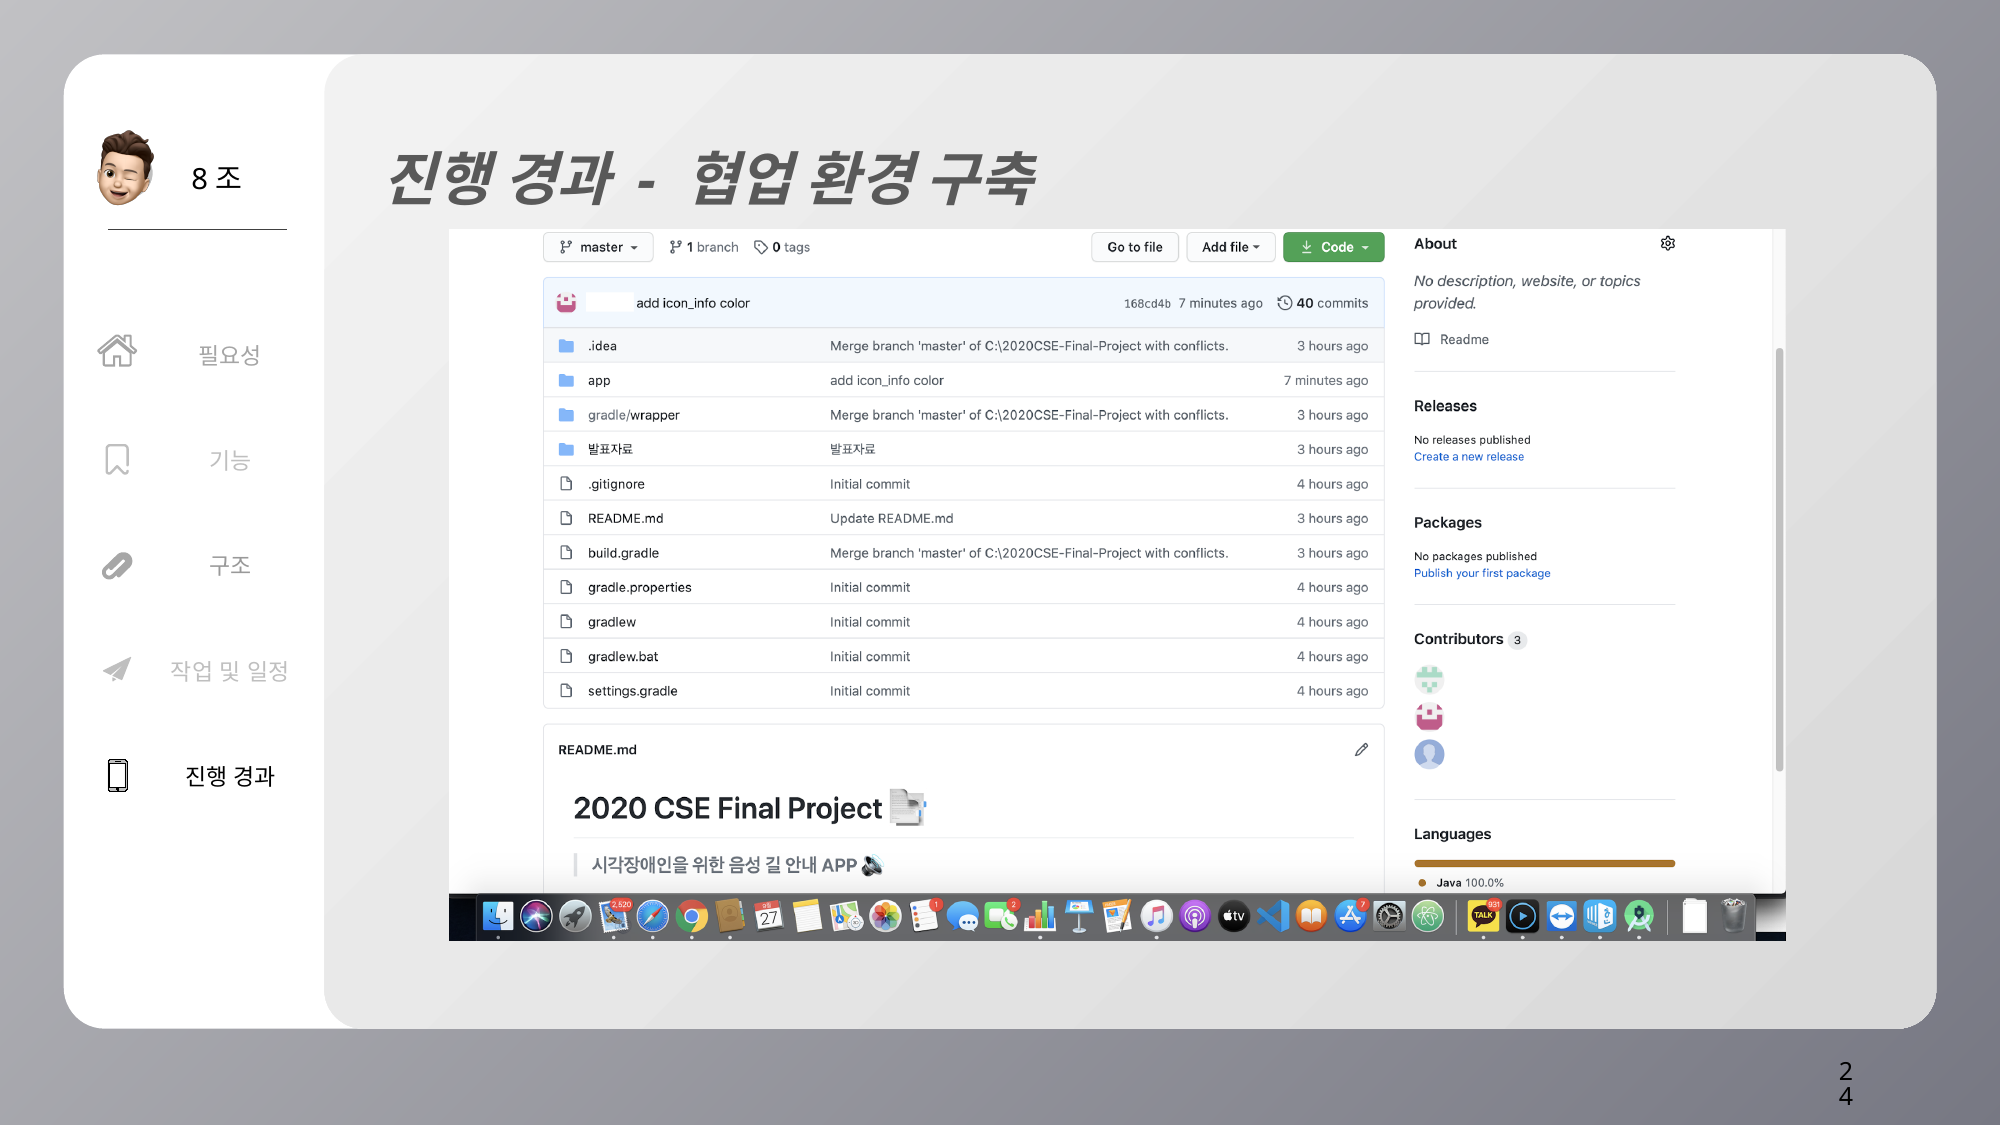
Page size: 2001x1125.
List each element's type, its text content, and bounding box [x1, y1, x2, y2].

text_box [98, 335, 137, 366]
text_box [1505, 1036, 1941, 1083]
picture [449, 229, 1786, 941]
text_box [63, 54, 1937, 1029]
slide_number 24 [1831, 1083, 1863, 1095]
picture [67, 123, 171, 227]
